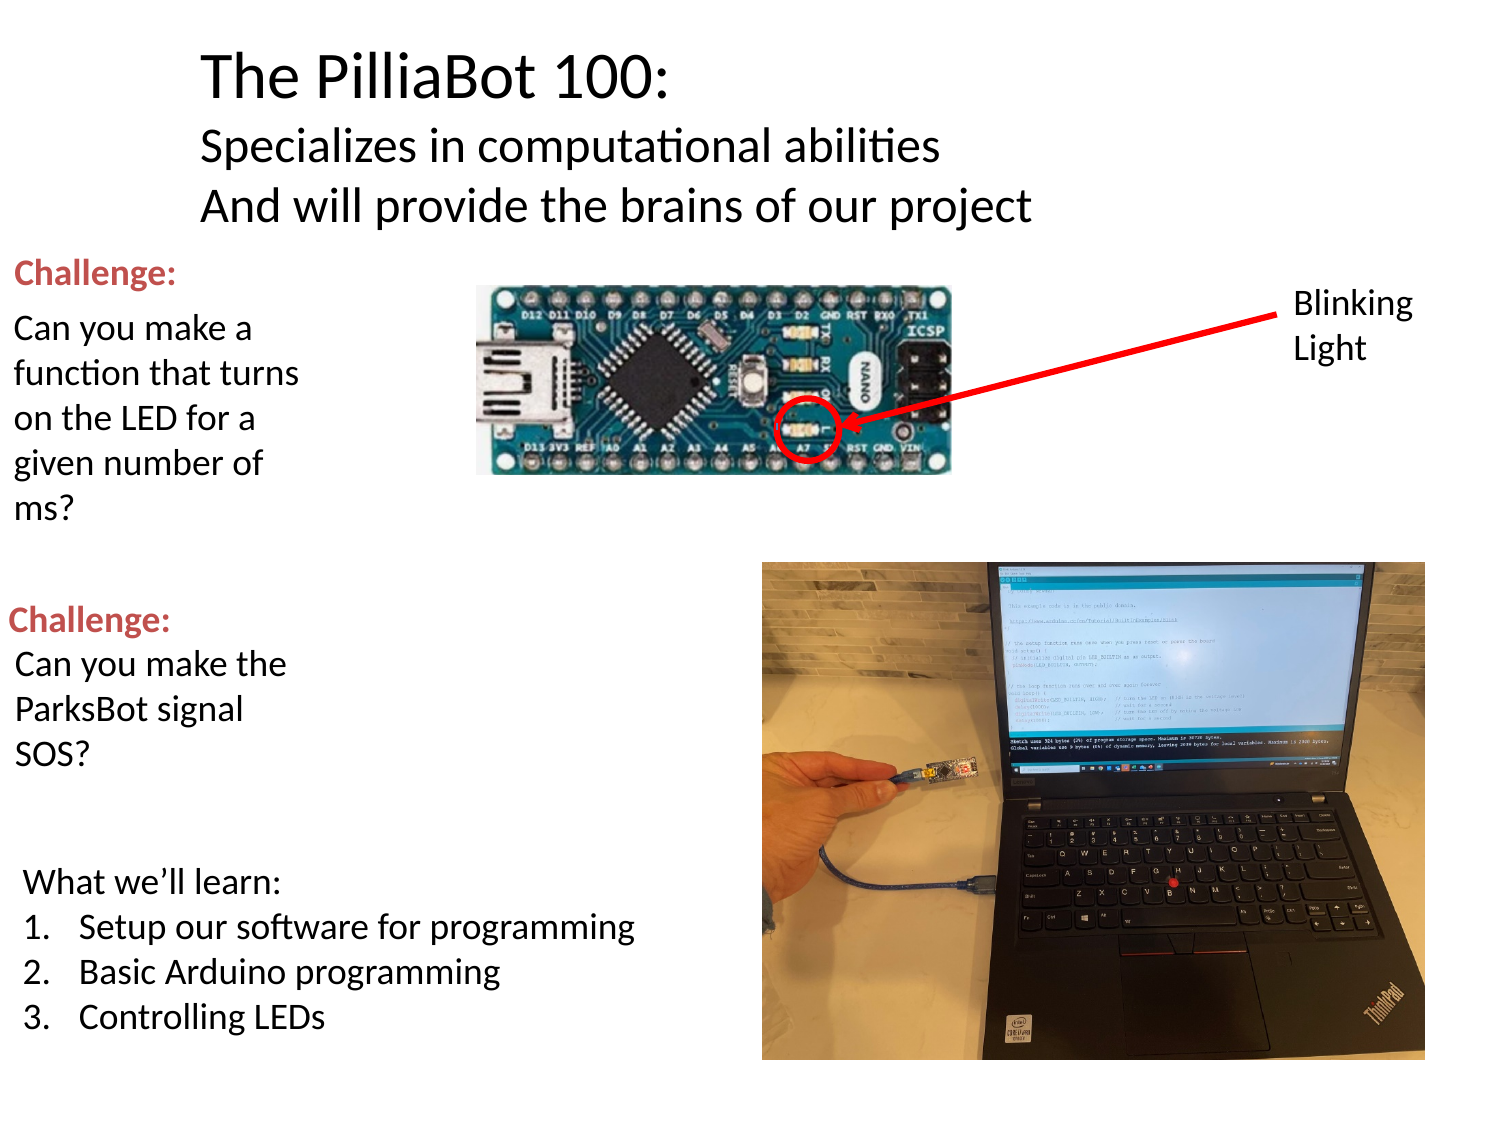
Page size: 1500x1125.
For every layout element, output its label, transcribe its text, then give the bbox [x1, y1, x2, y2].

text_box What we’ll learn: Setup our software for programming Basic Arduino programming Controlling LEDs [7, 849, 651, 1045]
text_box The PilliaBot 100: Specializes in computational abilities And will provide the brains of our project [185, 24, 1071, 240]
text_box Can you make the ParksBot signal SOS? [0, 631, 343, 782]
text_box Challenge: [0, 587, 192, 647]
picture [476, 285, 952, 475]
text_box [838, 314, 1277, 427]
text_box Blinking Light [1278, 270, 1429, 376]
text_box Can you make a function that turns on the LED for a given number of ms? [0, 295, 348, 536]
picture [762, 562, 1426, 1060]
text_box Challenge: [0, 240, 197, 301]
